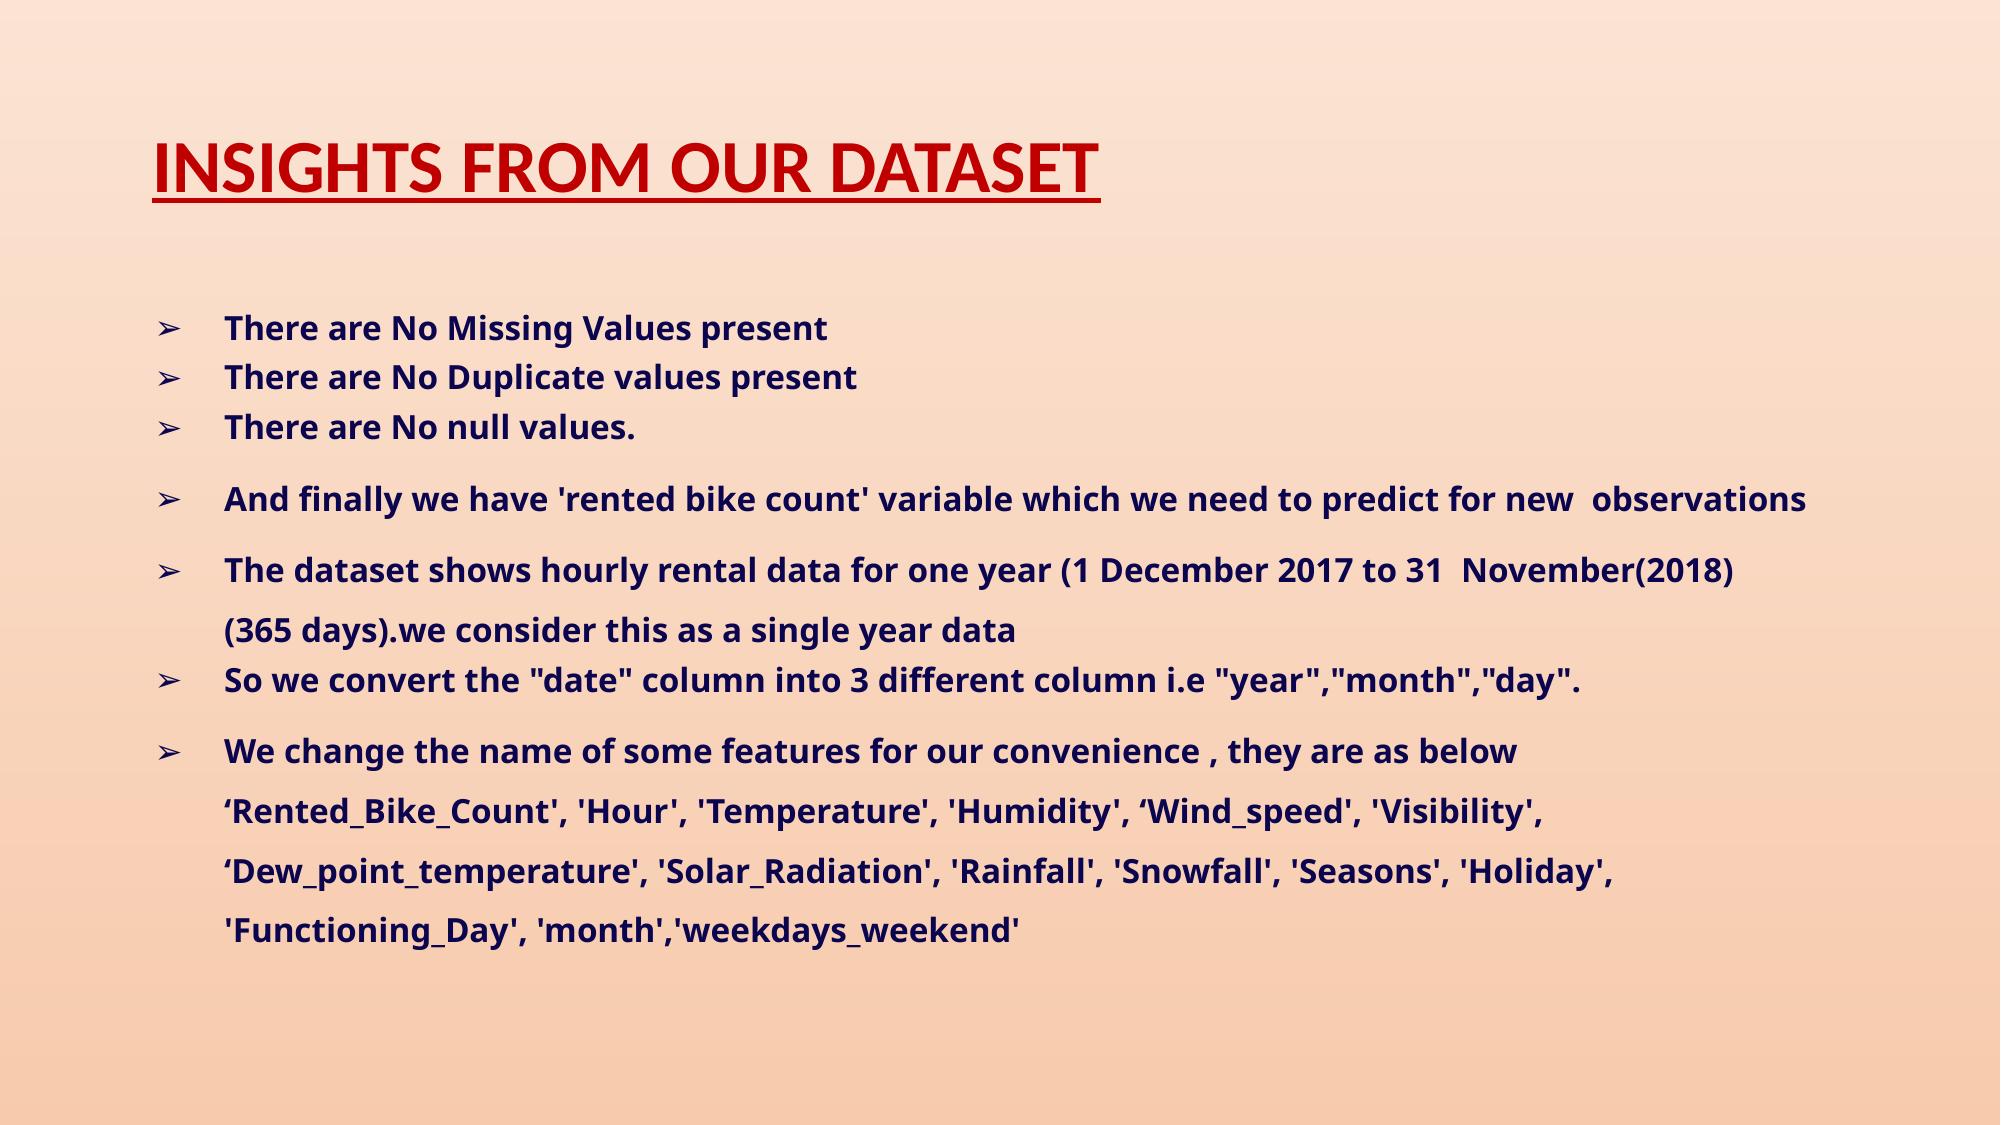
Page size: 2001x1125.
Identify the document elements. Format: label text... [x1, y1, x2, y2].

title INSIGHTS FROM OUR DATASET [137, 59, 1863, 278]
list There are No Missing Values present There are No Duplicate values present There are No null values. And ﬁnally we have 'rented bike count' variable which we need to predict for new observations The dataset shows hourly rental data for one year (1 December 2017 to 31 November(2018)(365 days).we consider this as a single year data So we convert the "date" column into 3 different column i.e "year","month","day". We change the name of some features for our convenience , they are as below ‘Rented_Bike_Count', 'Hour', 'Temperature', 'Humidity', ‘Wind_speed', 'Visibility', ‘Dew_point_temperature', 'Solar_Radiation', 'Rainfall', 'Snowfall', 'Seasons', 'Holiday', 'Functioning_Day', 'month','weekdays_weekend' [137, 299, 1863, 1014]
